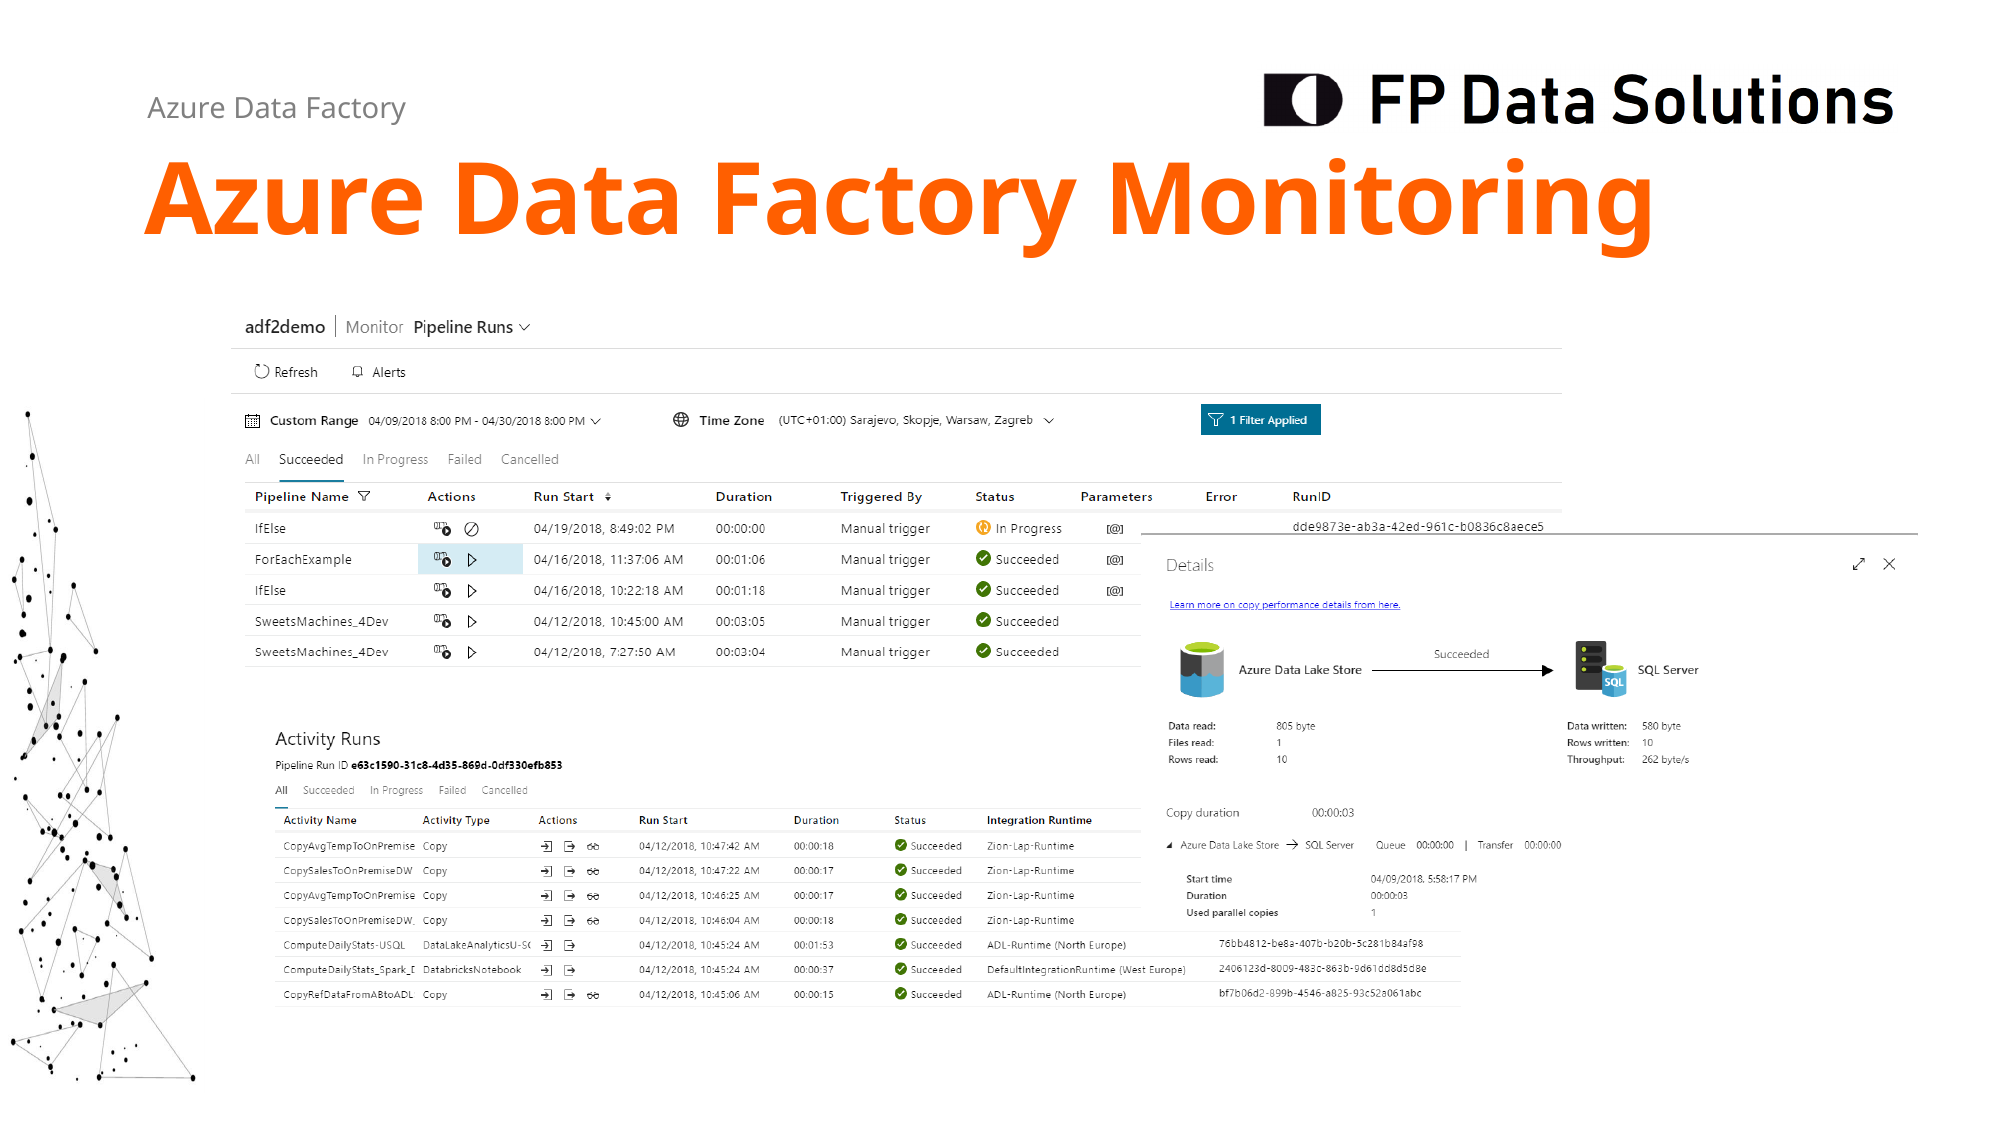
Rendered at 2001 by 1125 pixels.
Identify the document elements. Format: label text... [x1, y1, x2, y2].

picture [1257, 64, 1898, 133]
picture [231, 314, 1918, 1017]
list Azure Data Factory Monitoring [129, 140, 1782, 298]
picture [0, 398, 205, 1093]
